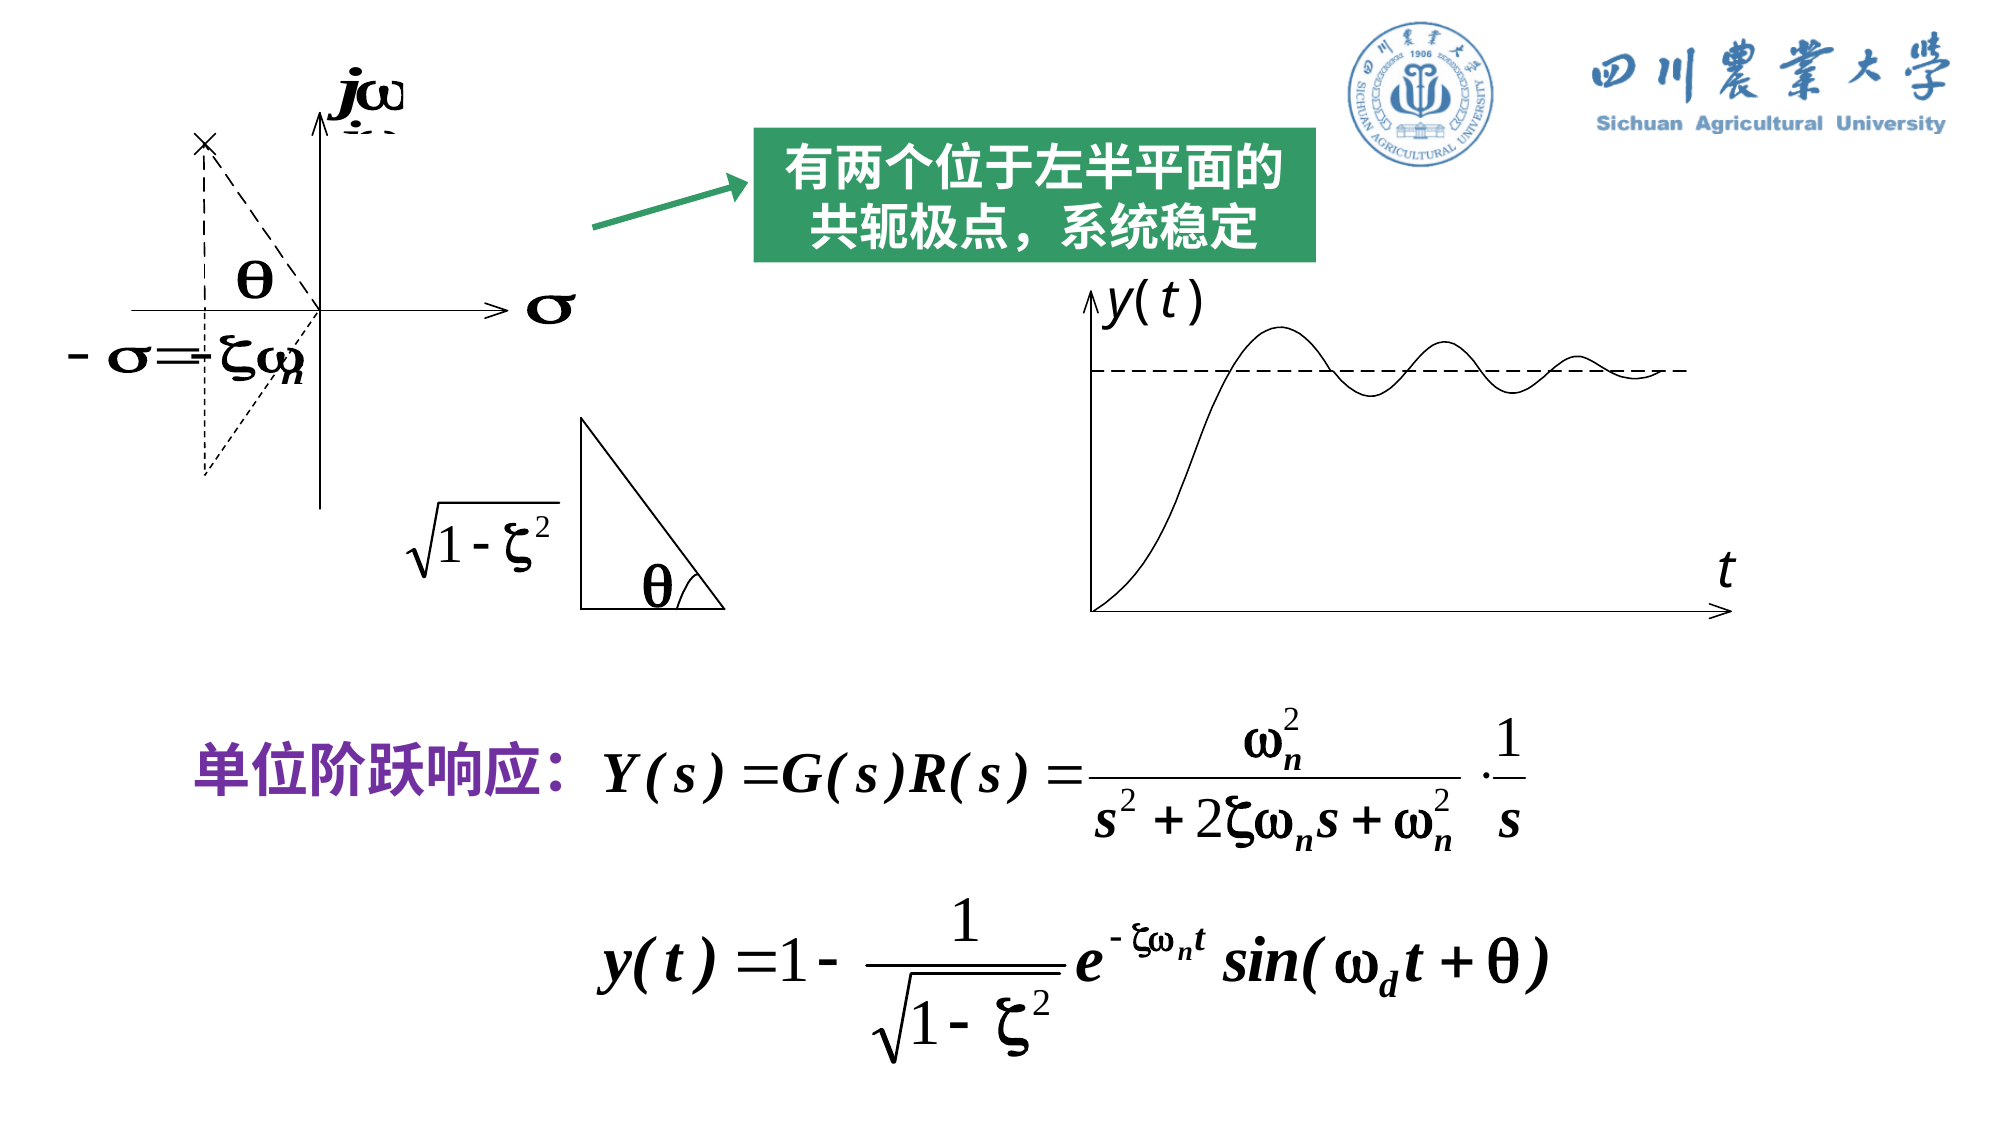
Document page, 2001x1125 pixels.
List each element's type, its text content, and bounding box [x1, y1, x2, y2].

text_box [54, 50, 693, 536]
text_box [598, 691, 1536, 865]
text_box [392, 412, 730, 705]
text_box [1035, 248, 1774, 637]
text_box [592, 127, 1316, 264]
text_box 单位阶跃响应： [177, 726, 598, 811]
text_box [585, 878, 1561, 1080]
